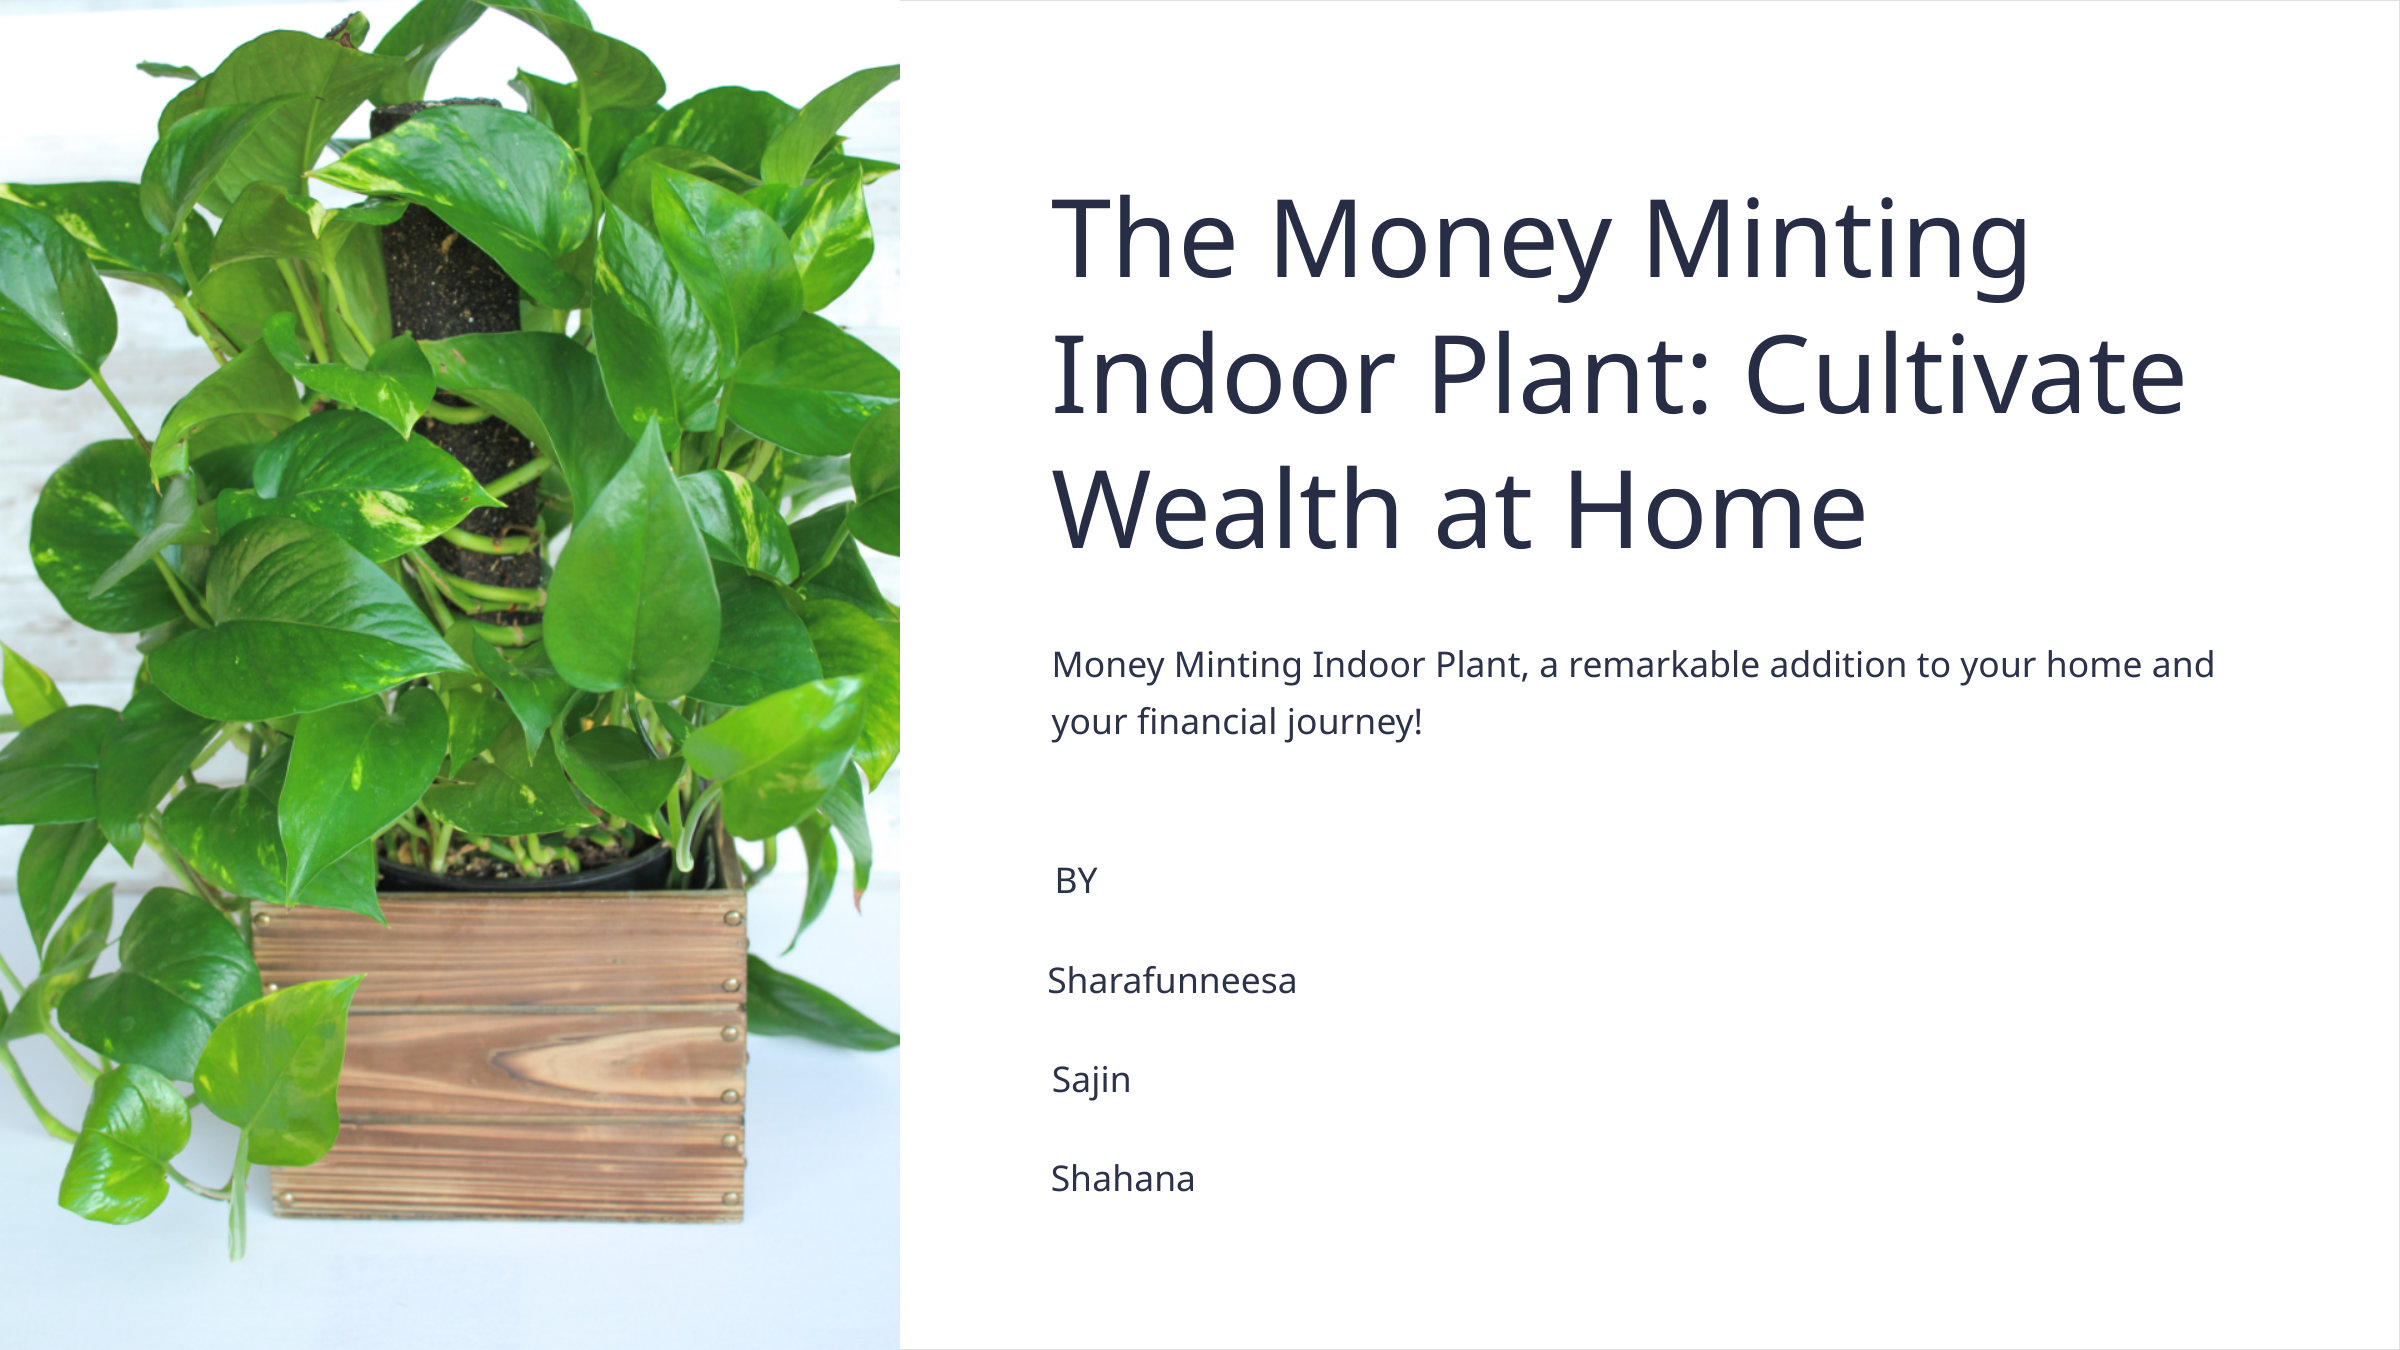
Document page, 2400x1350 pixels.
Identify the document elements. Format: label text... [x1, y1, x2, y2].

text_box Money Minting Indoor Plant, a remarkable addition to your home and your financial journey! [1044, 621, 2256, 749]
text_box Shahana [1043, 1135, 1204, 1207]
text_box Sajin [1044, 1035, 1140, 1107]
text_box Sharafunneesa [1039, 936, 1306, 1008]
text_box The Money Minting Indoor Plant: Cultivate Wealth at Home [1044, 156, 2256, 578]
text_box [901, 0, 2400, 1350]
picture [0, 0, 901, 1350]
text_box BY [1047, 837, 1106, 909]
